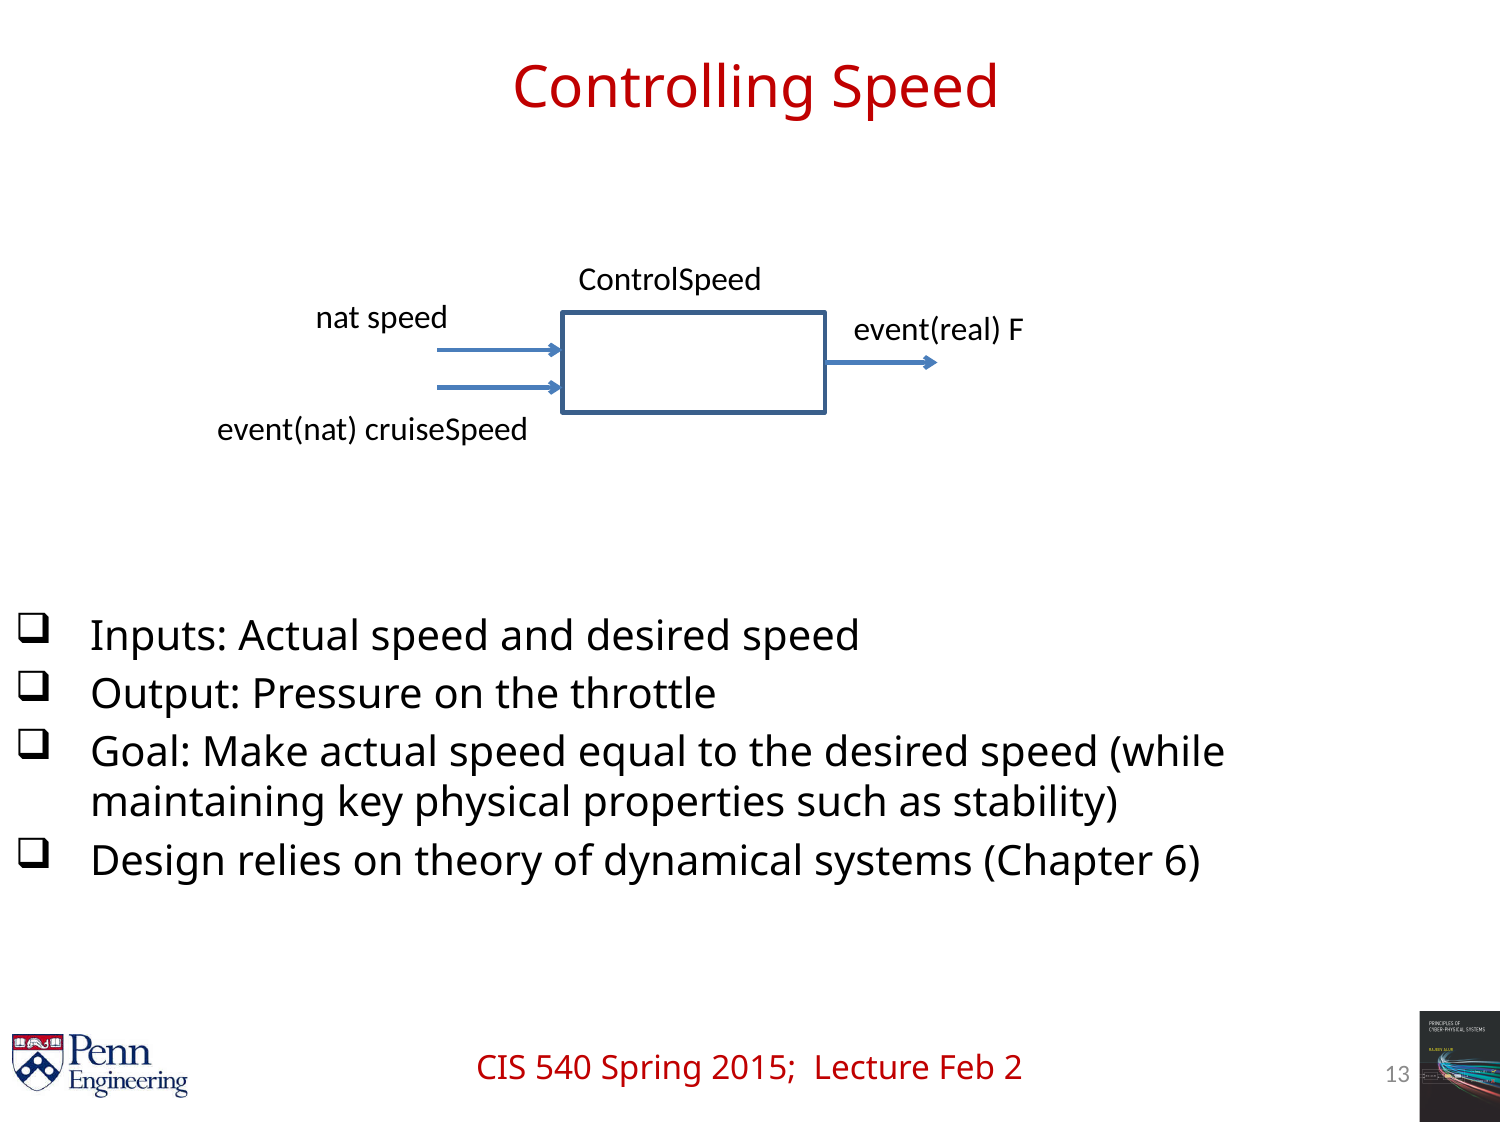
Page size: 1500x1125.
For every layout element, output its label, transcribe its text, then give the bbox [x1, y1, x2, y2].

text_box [0, 1007, 1500, 1125]
title Controlling Speed [112, 24, 1400, 143]
text_box Inputs: Actual speed and desired speed Output: Pressure on the throttle Goal: Make actual speed equal to the desired speed (while maintaining key physical properties such as stability) Design relies on theory of dynamical systems (Chapter 6) [0, 537, 1475, 925]
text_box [199, 249, 1041, 456]
